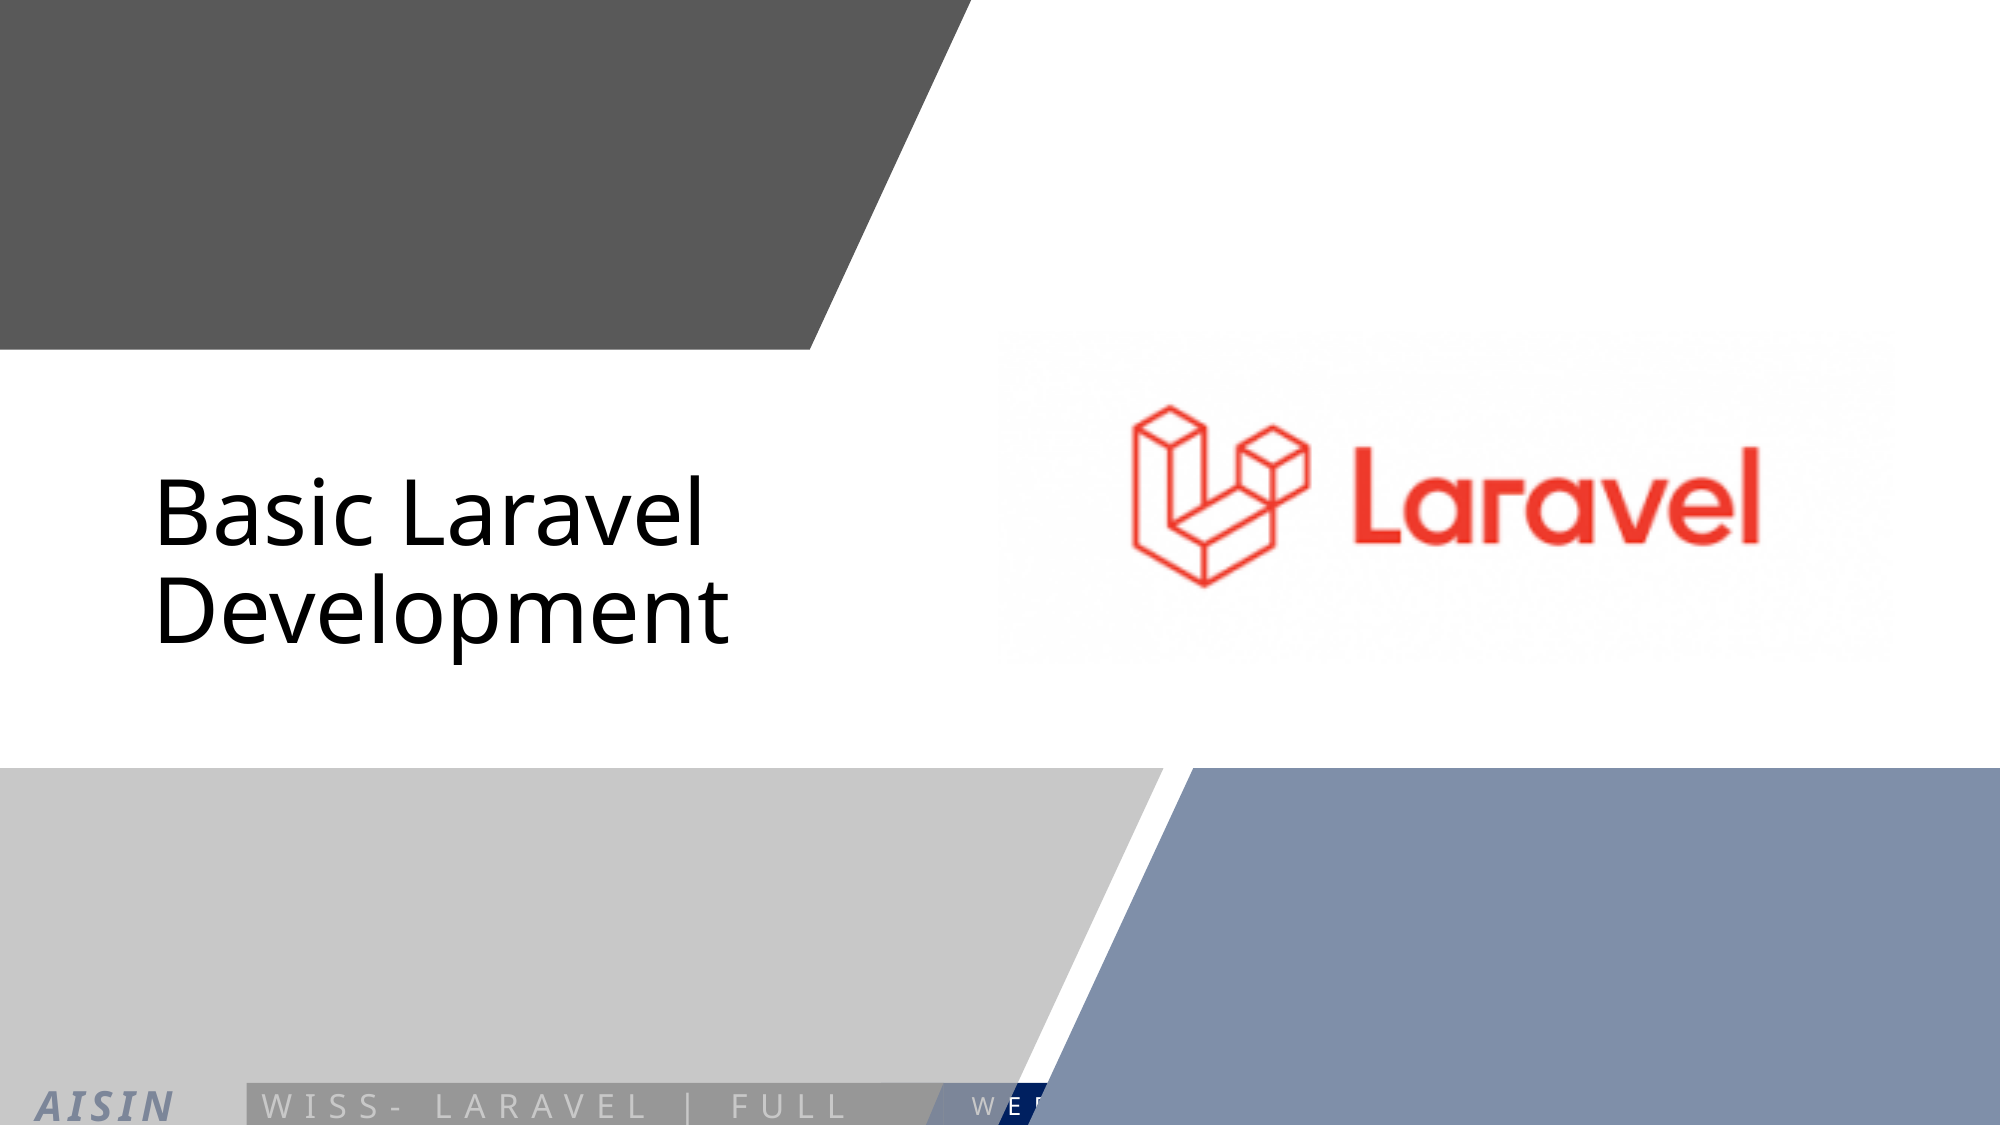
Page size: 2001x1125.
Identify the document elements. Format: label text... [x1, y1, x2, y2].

title Basic Laravel Development [137, 383, 834, 746]
text_box [1026, 767, 2000, 1125]
text_box [0, 0, 973, 351]
text_box [0, 767, 1166, 1125]
picture [998, 331, 1895, 664]
